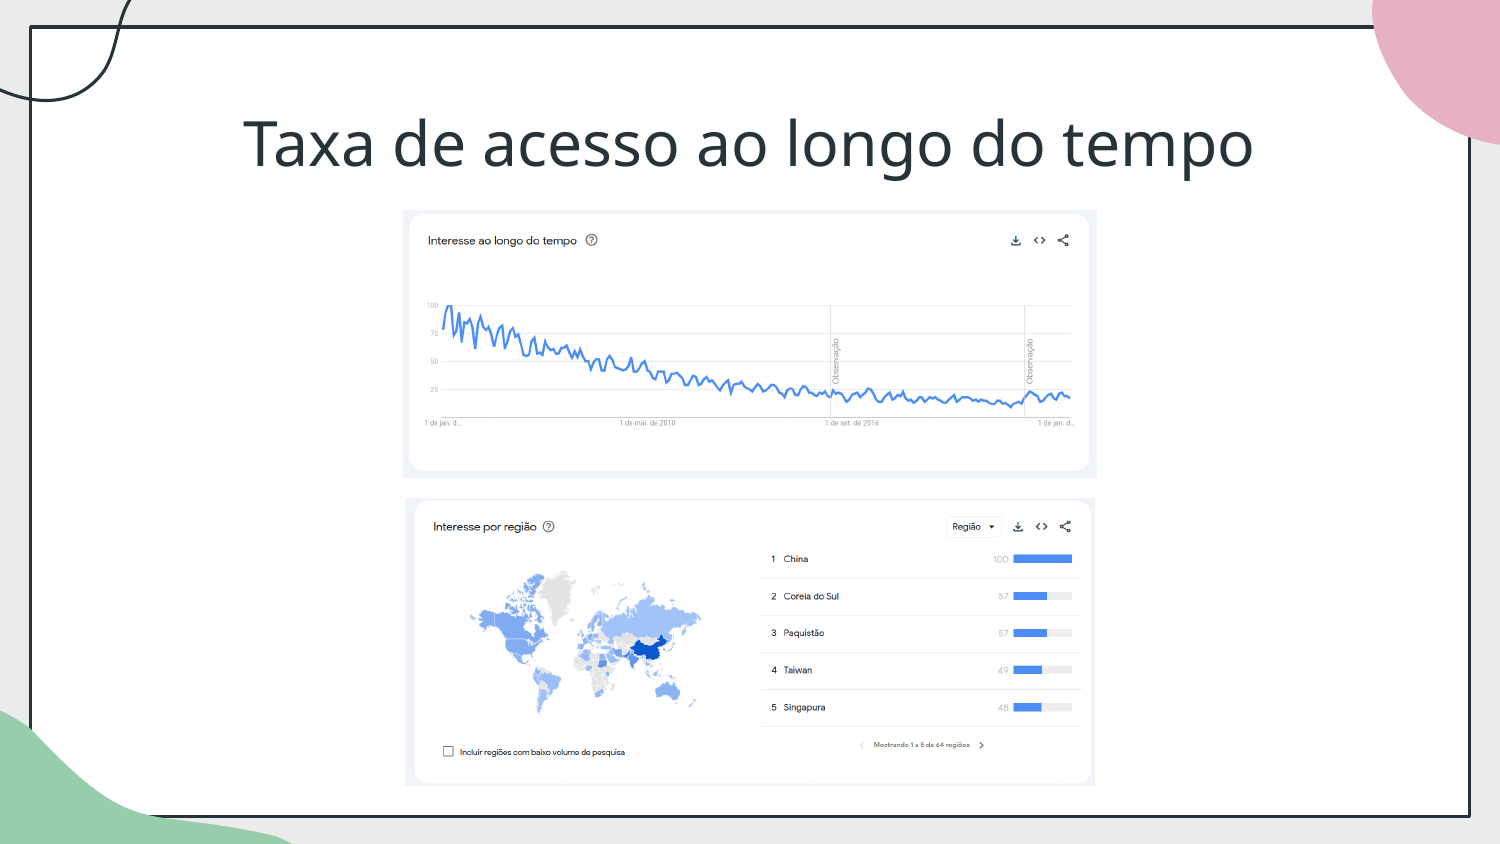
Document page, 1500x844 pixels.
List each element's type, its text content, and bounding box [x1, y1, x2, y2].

title Taxa de acesso ao longo do tempo [116, 88, 1383, 194]
picture [405, 497, 1095, 786]
picture [403, 210, 1097, 478]
